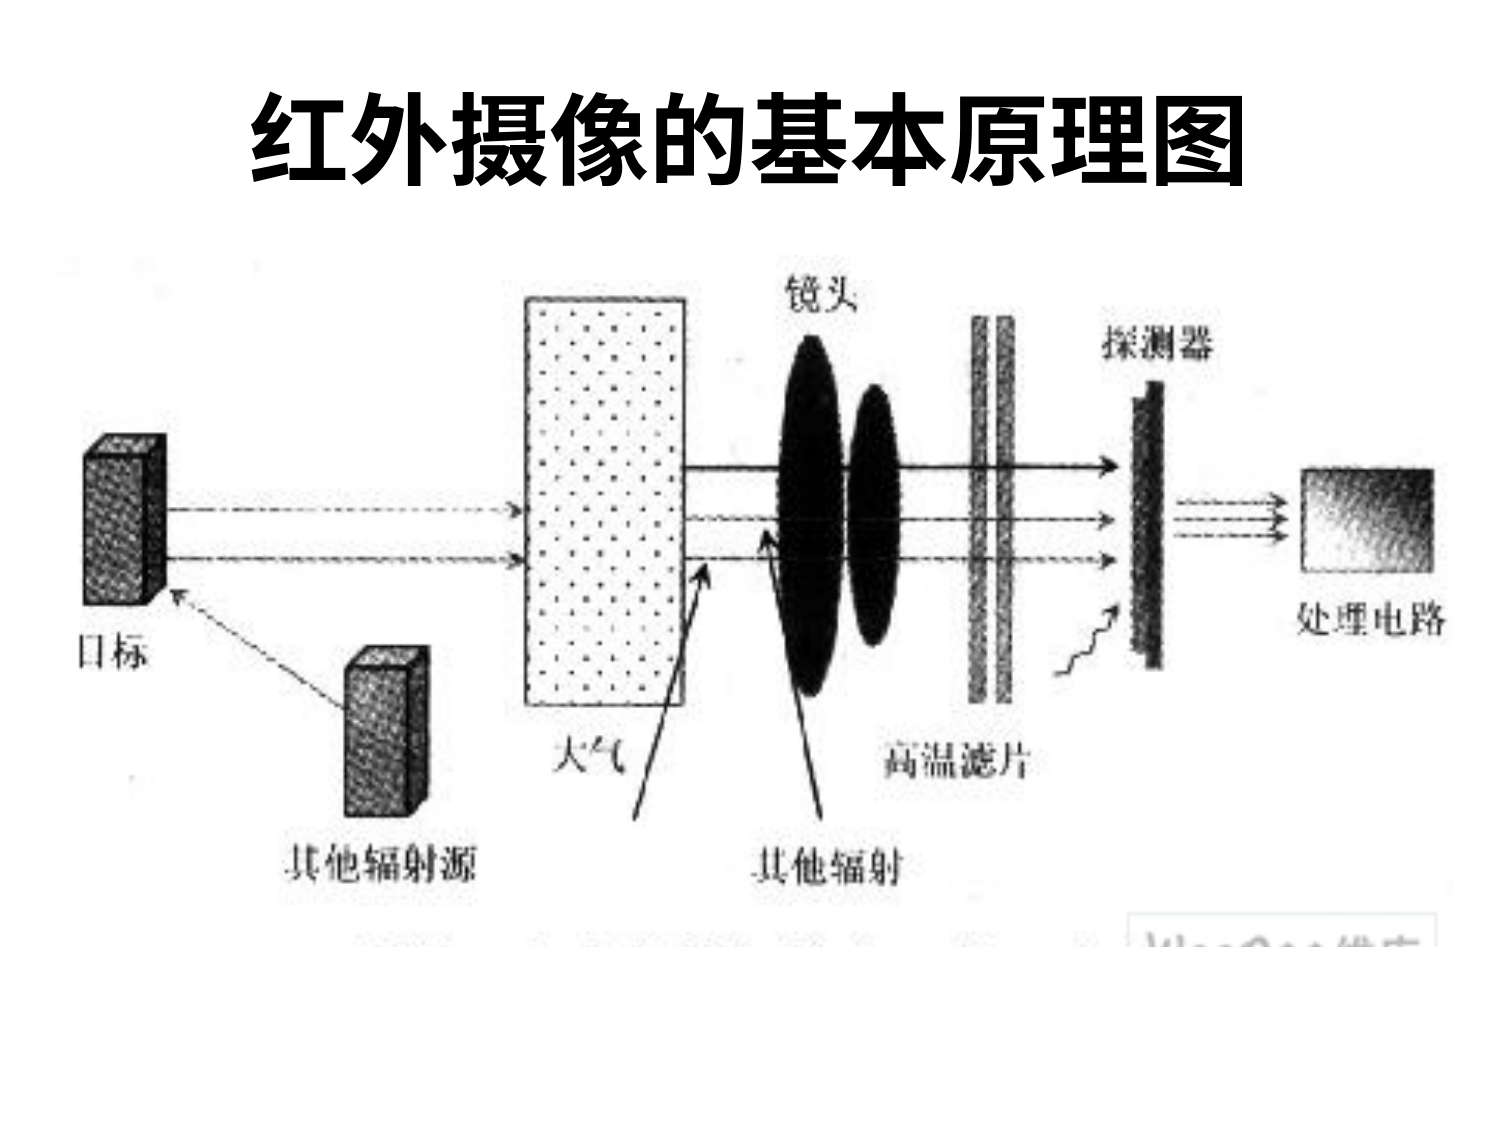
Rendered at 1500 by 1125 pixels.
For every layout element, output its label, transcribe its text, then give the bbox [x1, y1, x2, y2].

title 红外摄像的基本原理图 [74, 70, 1426, 253]
picture [56, 255, 1454, 947]
